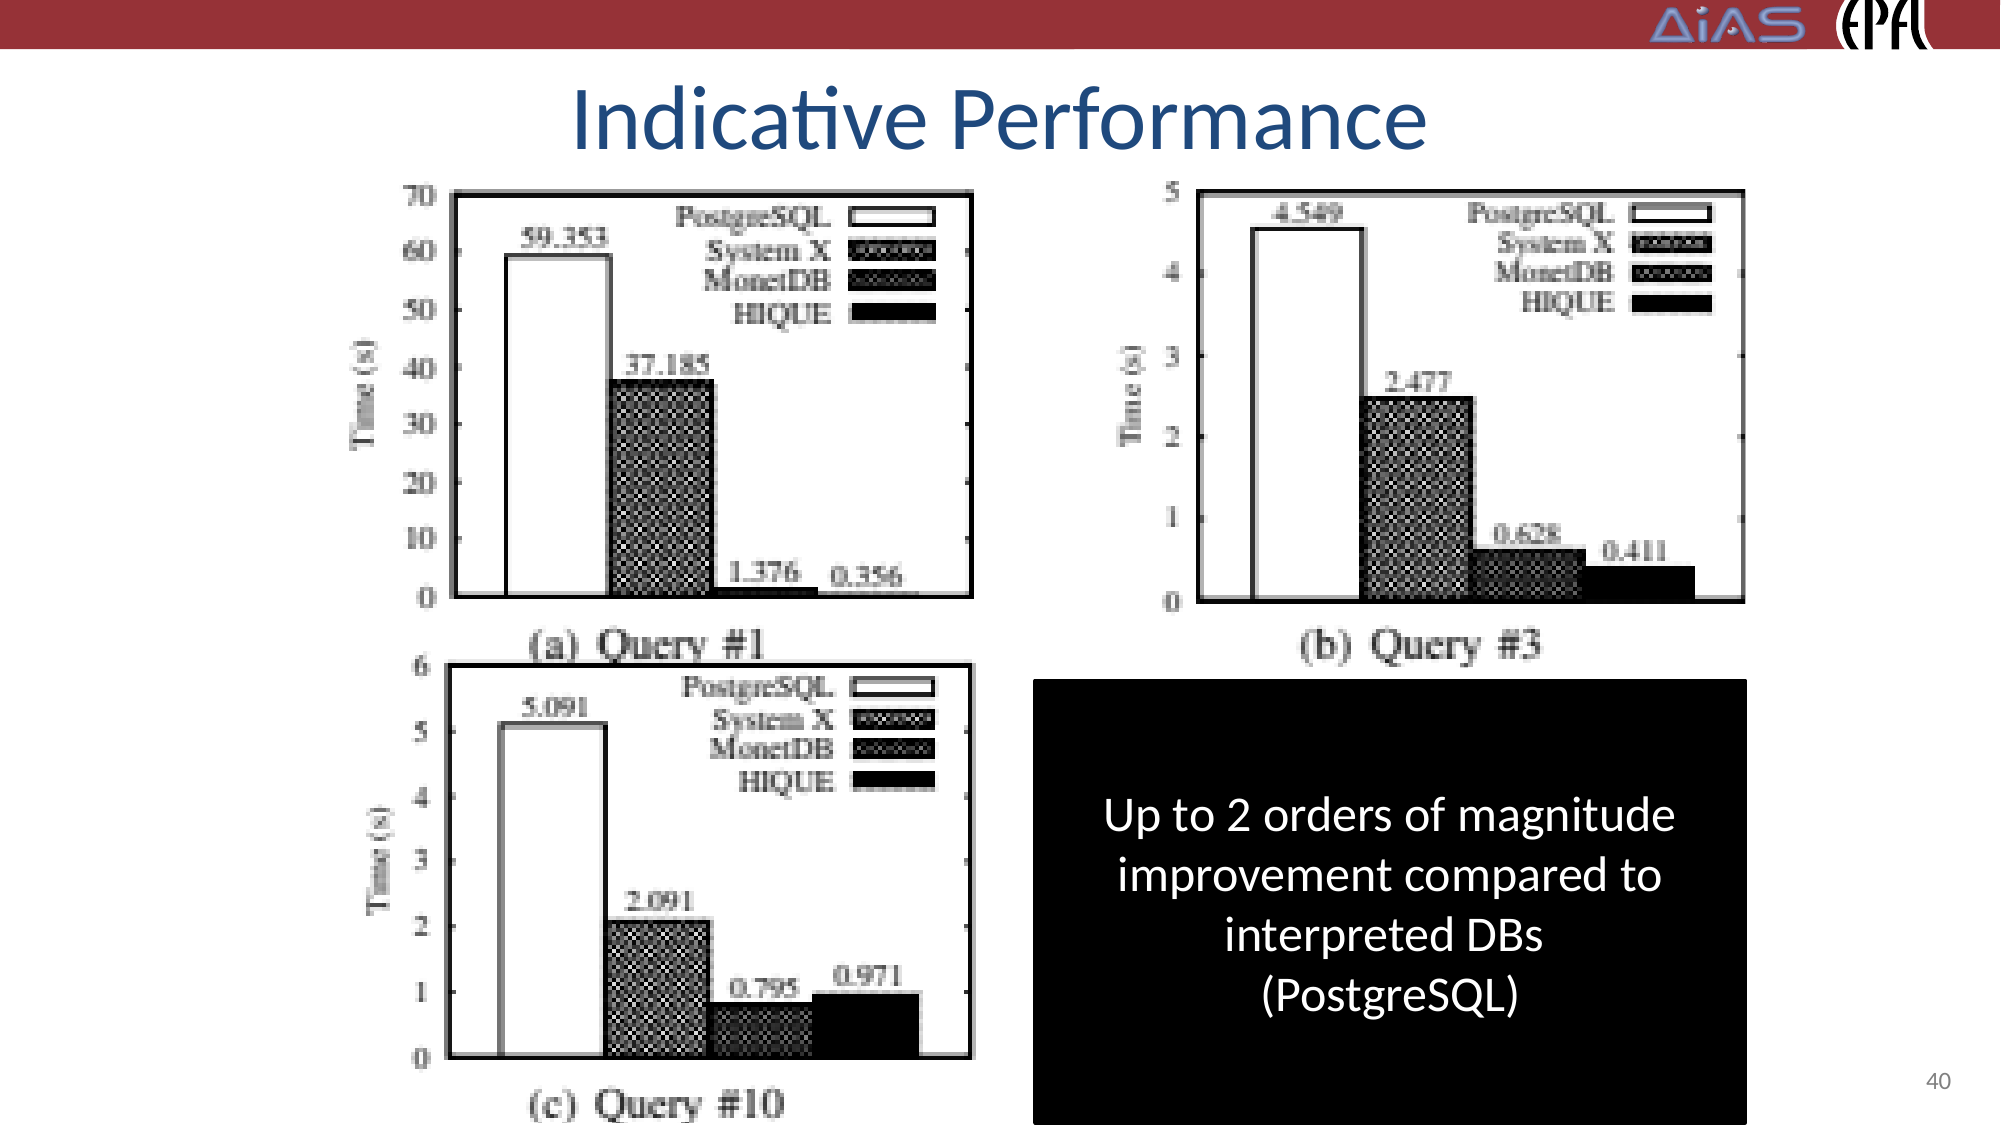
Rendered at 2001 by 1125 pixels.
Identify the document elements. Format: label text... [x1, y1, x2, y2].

slide_number 40 [1747, 1024, 1967, 1103]
title Indicative Performance [99, 44, 1901, 176]
picture [1645, 3, 1809, 44]
picture [320, 160, 1746, 1123]
text_box Up to 2 orders of magnitude improvement compared to interpreted DBs (PostgreSQL) [1033, 679, 1747, 1125]
